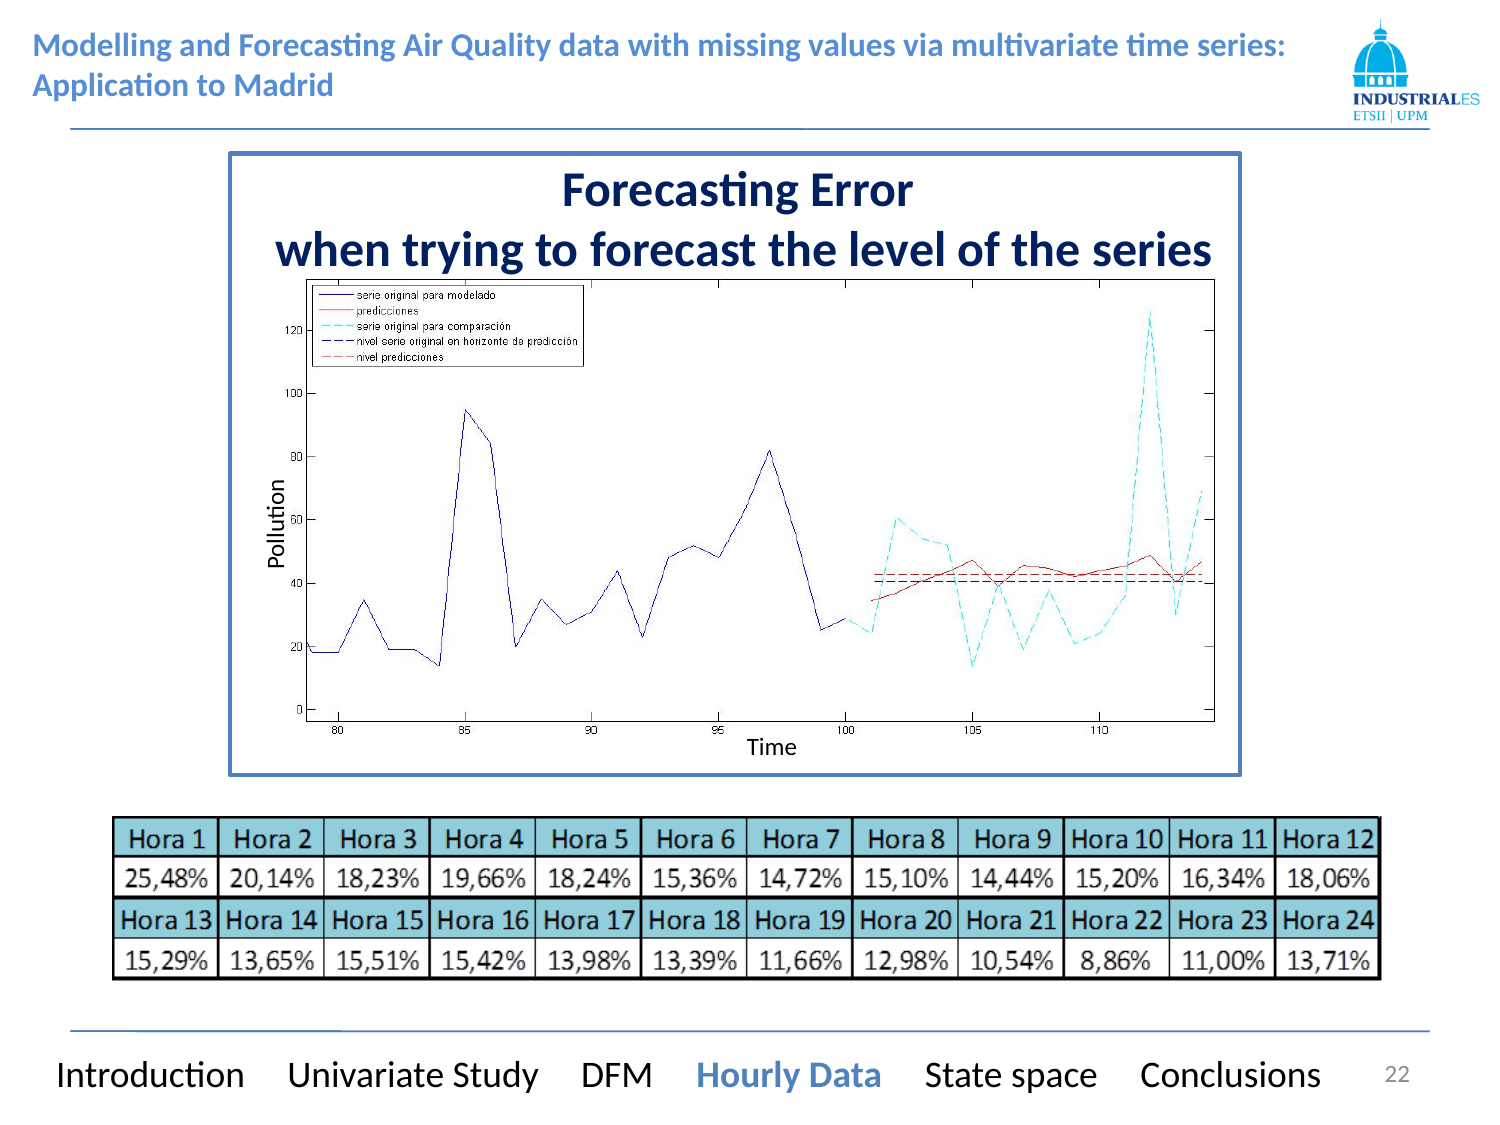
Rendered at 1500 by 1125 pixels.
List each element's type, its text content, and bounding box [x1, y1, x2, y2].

text_box [228, 151, 1242, 777]
picture [111, 816, 1383, 982]
slide_number 22 [1377, 1042, 1425, 1103]
text_box Introduction Univariate Study DFM Hourly Data State space Conclusions [41, 1042, 1377, 1103]
text_box Forecasting Error when trying to forecast the level of the series [76, 148, 1412, 284]
picture [1347, 14, 1483, 125]
picture [271, 261, 1241, 751]
